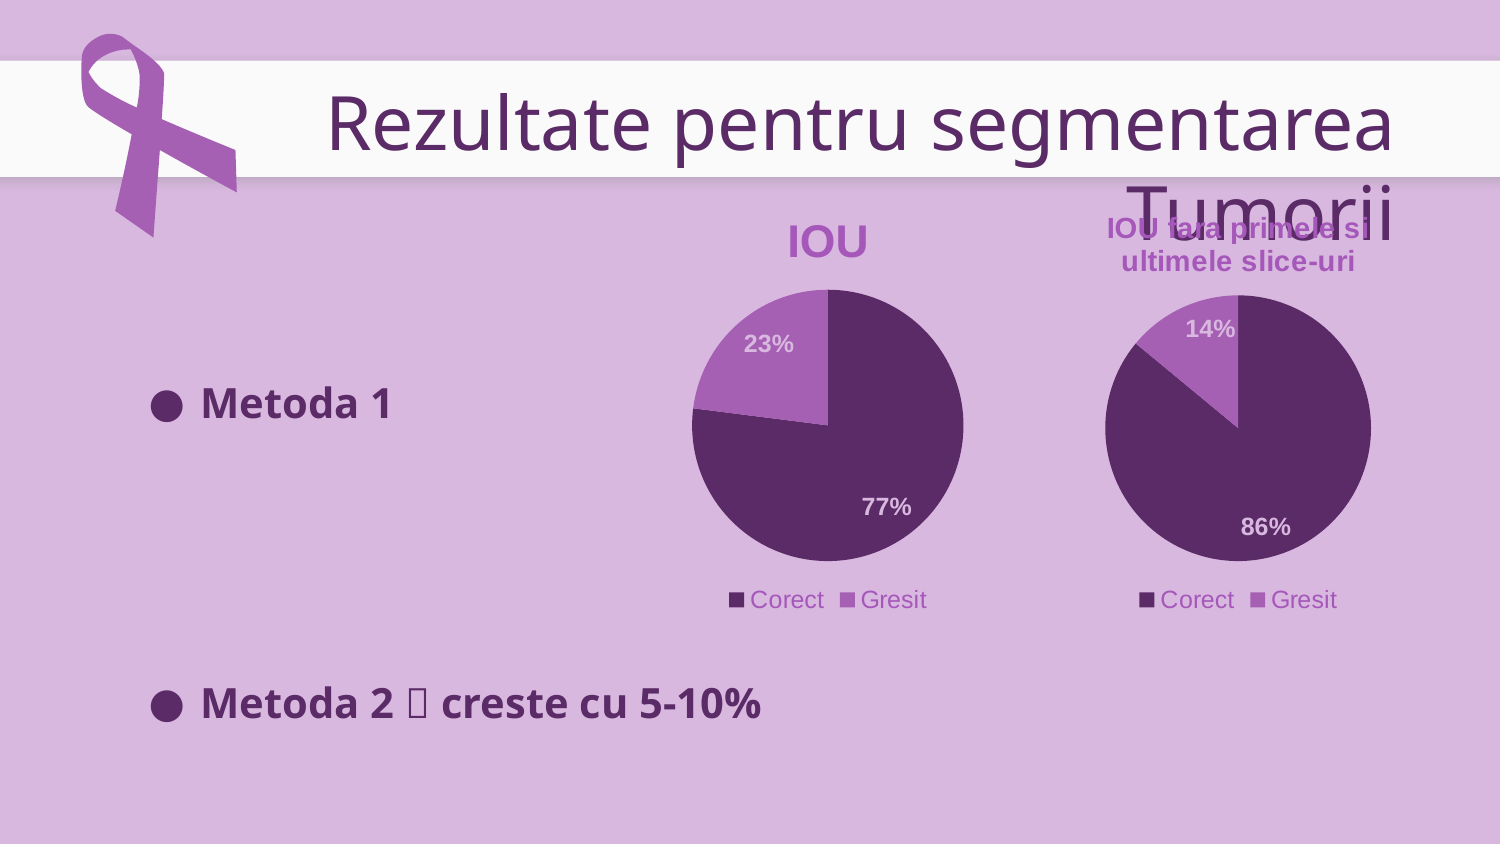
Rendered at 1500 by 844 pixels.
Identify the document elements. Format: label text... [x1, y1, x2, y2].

chart [635, 186, 1020, 620]
chart [1046, 186, 1430, 620]
text_box Metoda 2  creste cu 5-10% [110, 653, 977, 752]
title Rezultate pentru segmentarea Tumorii [88, 60, 1412, 155]
text_box Metoda 1 [110, 354, 630, 452]
